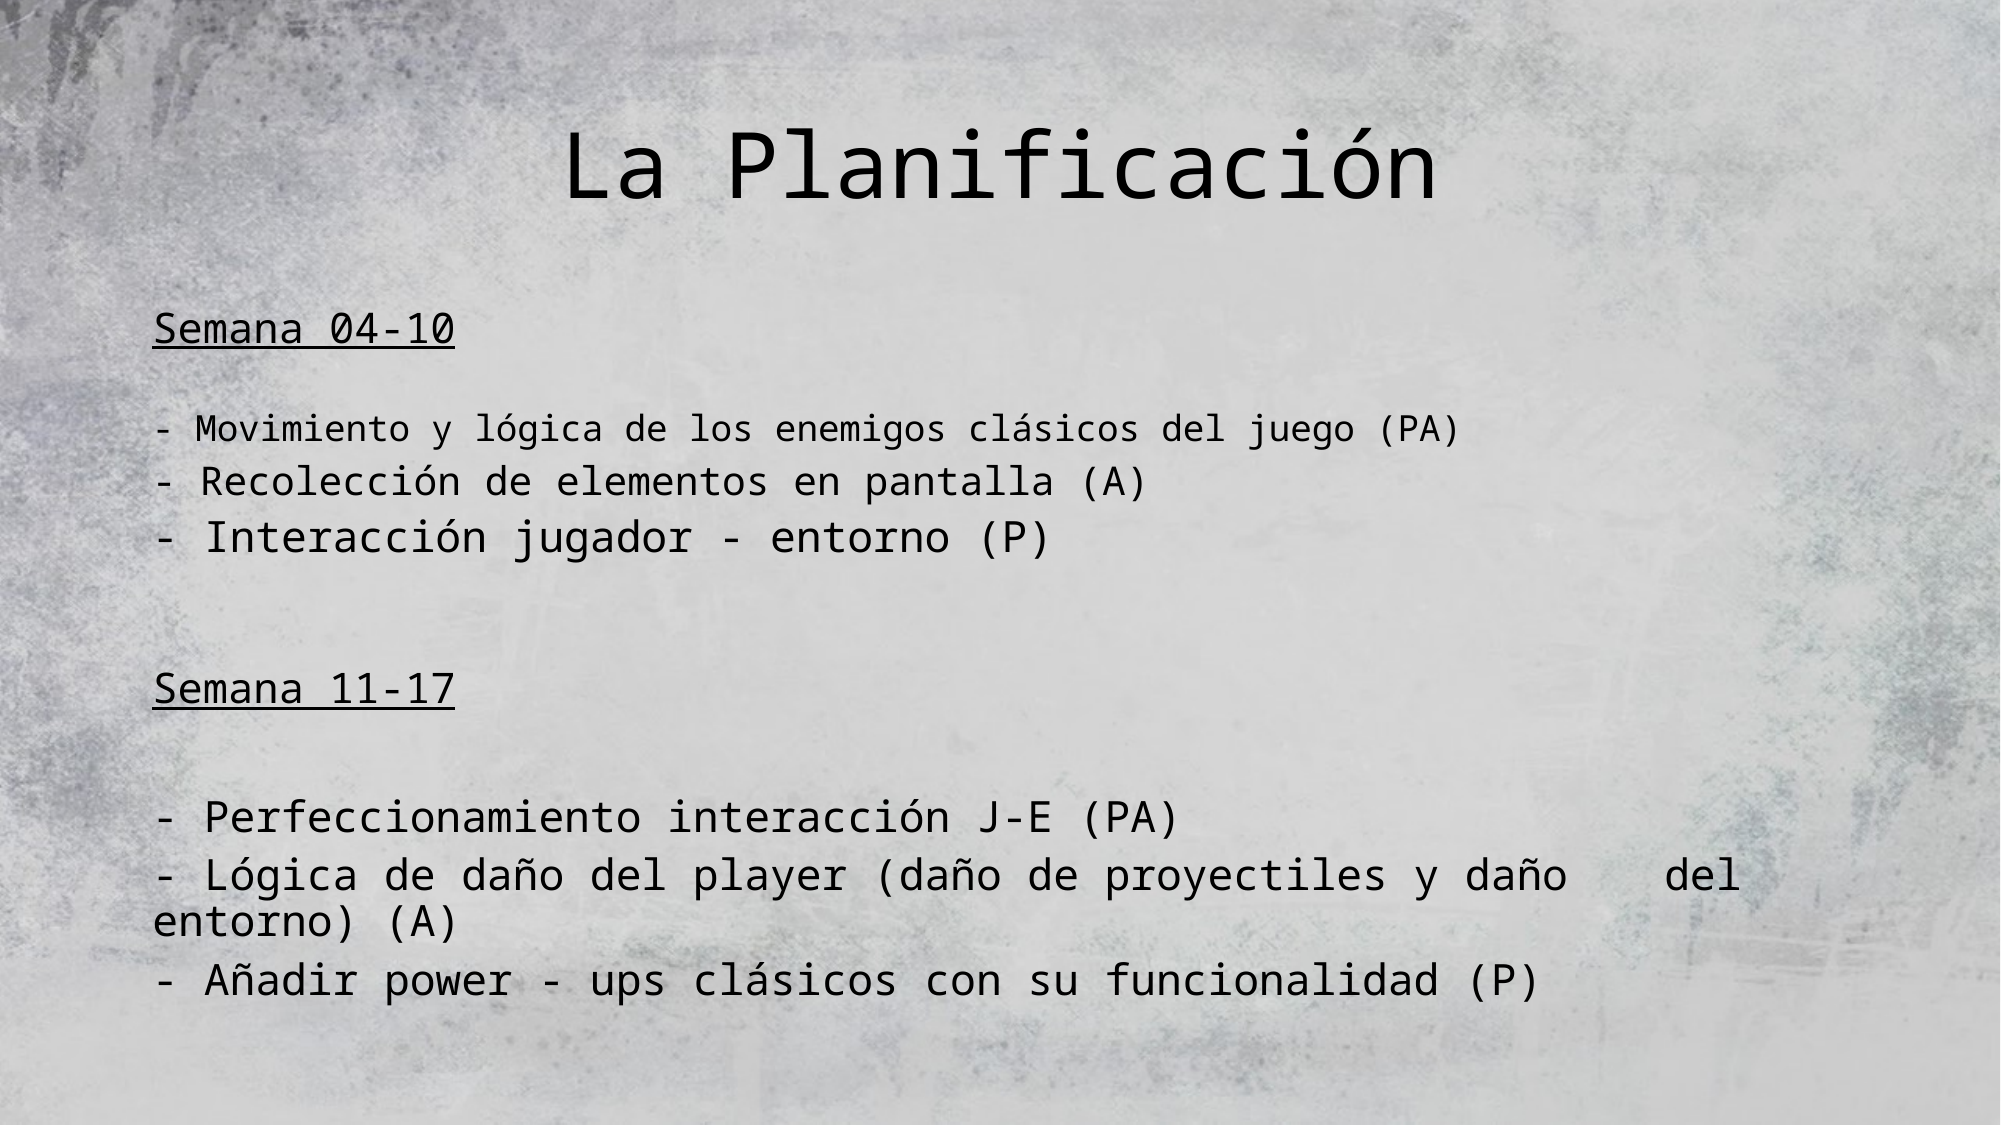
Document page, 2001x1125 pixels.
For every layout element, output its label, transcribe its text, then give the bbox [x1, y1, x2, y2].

picture [0, 0, 2001, 1125]
list Semana 04-10 - Movimiento y lógica de los enemigos clásicos del juego (PA) - Recolección de elementos en pantalla (A) - Interacción jugador - entorno (P) Semana 11-17 - Perfeccionamiento interacción J-E (PA) - Lógica de daño del player (daño de proyectiles y daño del entorno) (A) - Añadir power - ups clásicos con su funcionalidad (P) [137, 299, 1863, 1014]
title La Planificación [137, 59, 1863, 278]
